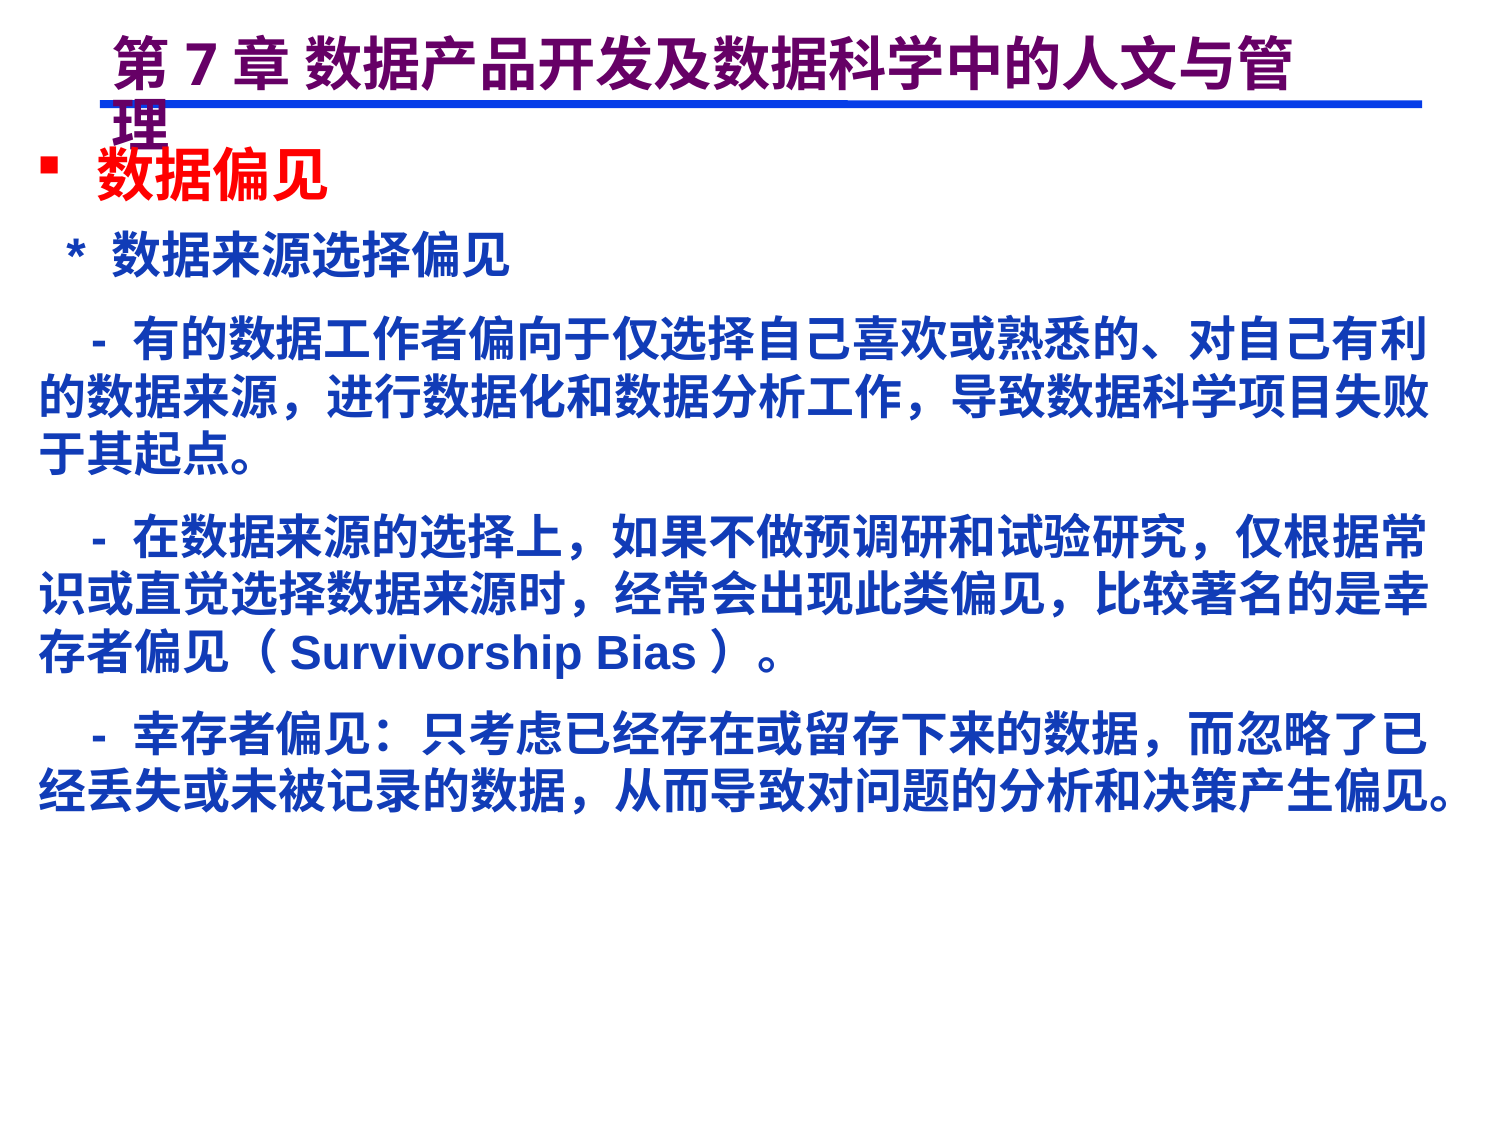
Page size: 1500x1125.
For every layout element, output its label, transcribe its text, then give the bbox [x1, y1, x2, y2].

subtitle 数据偏见 [20, 129, 1473, 220]
text_box * 数据来源选择偏见 - 有的数据工作者偏向于仅选择自己喜欢或熟悉的、对自己有利的数据来源，进行数据化和数据分析工作，导致数据科学项目失败于其起点。 - 在数据来源的选择上，如果不做预调研和试验研究，仅根据常识或直觉选择数据来源时，经常会出现此类偏见，比较著名的是幸存者偏见（Survivorship Bias）。 - 幸存者偏见：只考虑已经存在或留存下来的数据，而忽略了已经丢失或未被记录的数据，从而导致对问题的分析和决策产生偏见。 [23, 216, 1473, 845]
title 第7章 数据产品开发及数据科学中的人文与管理 [100, 32, 1355, 129]
